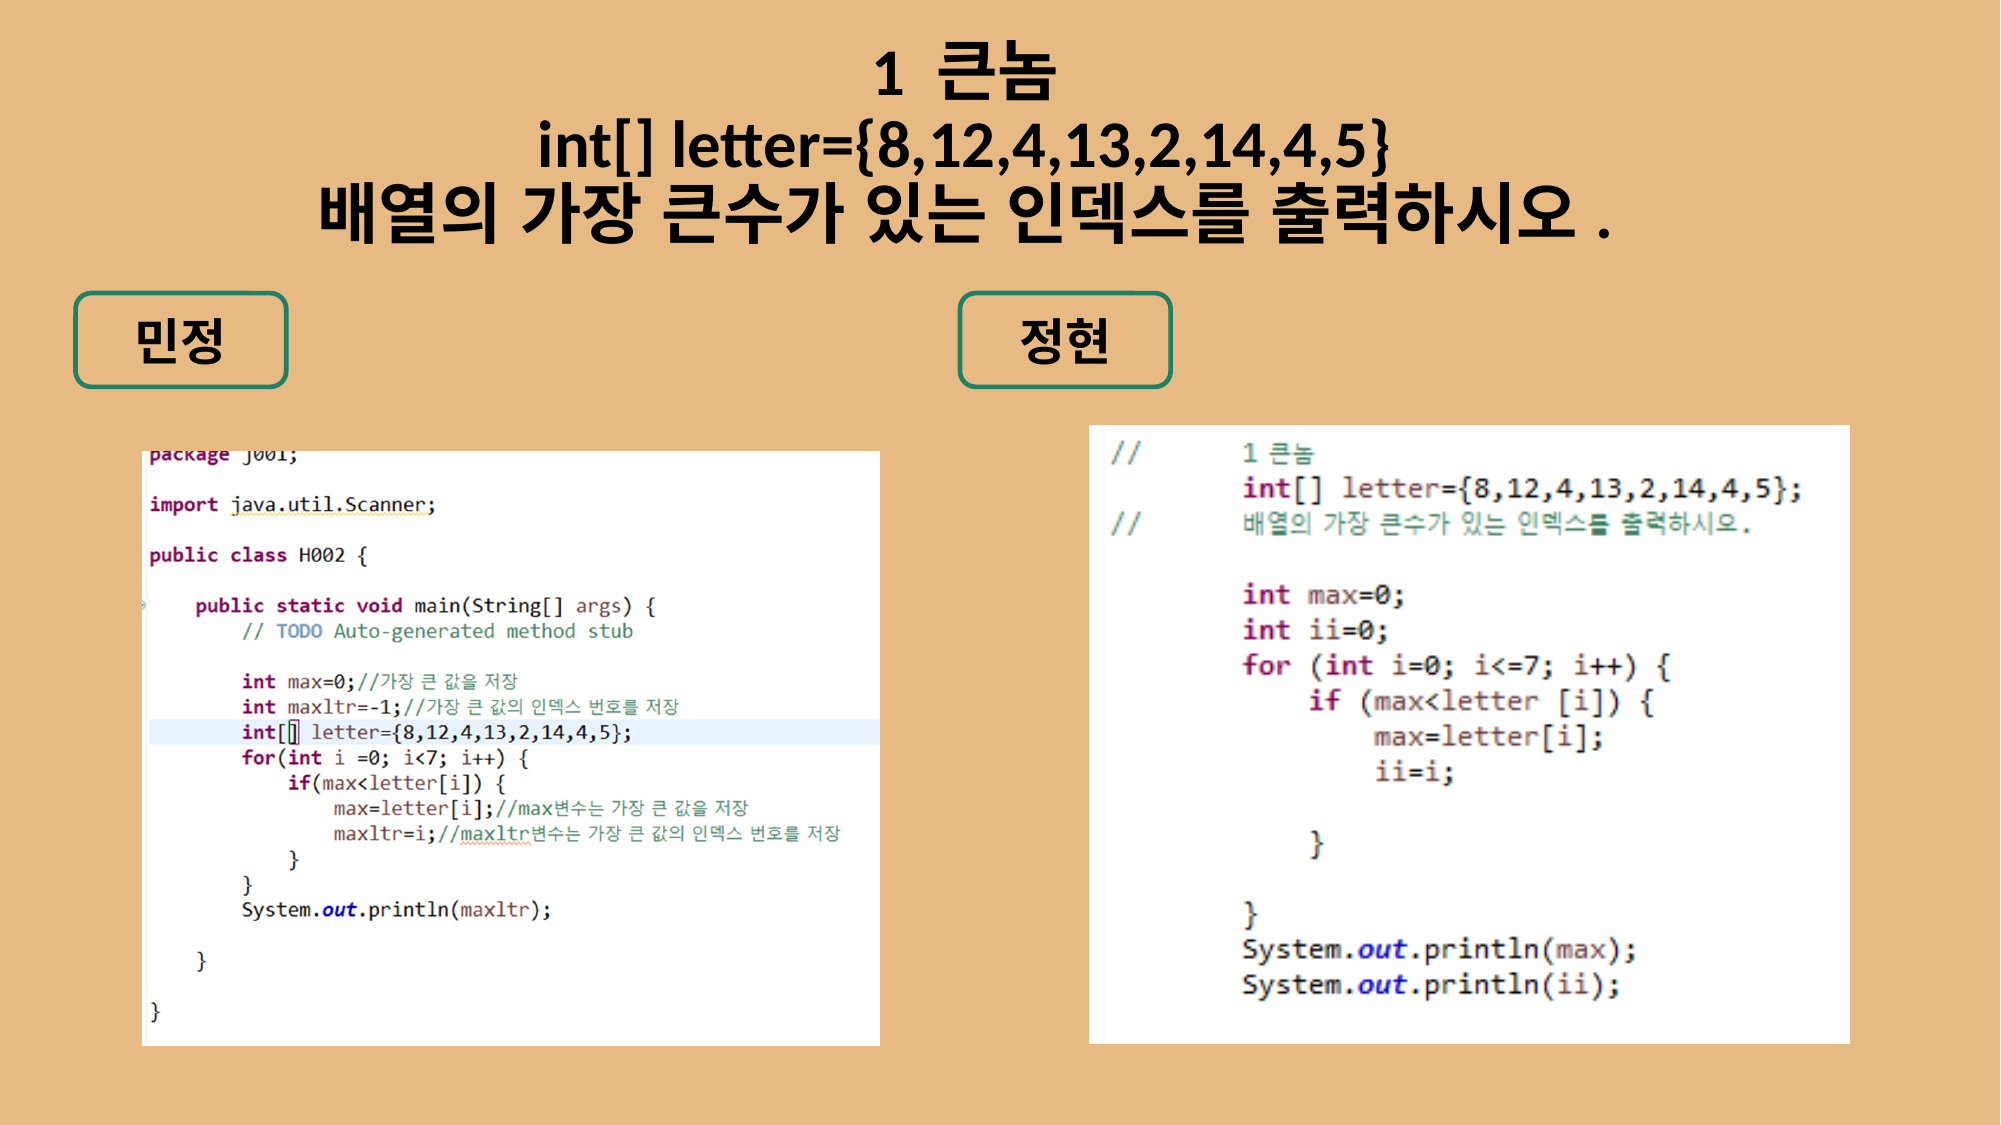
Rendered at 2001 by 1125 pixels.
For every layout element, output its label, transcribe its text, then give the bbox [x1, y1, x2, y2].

text_box 민정 [74, 291, 288, 388]
title 1 큰놈 int[] letter={8,12,4,13,2,14,4,5} 배열의 가장 큰수가 있는 인덱스를 출력하시오. [102, 36, 1828, 255]
picture [141, 451, 880, 1046]
text_box 정현 [958, 291, 1172, 388]
picture [1089, 425, 1850, 1044]
